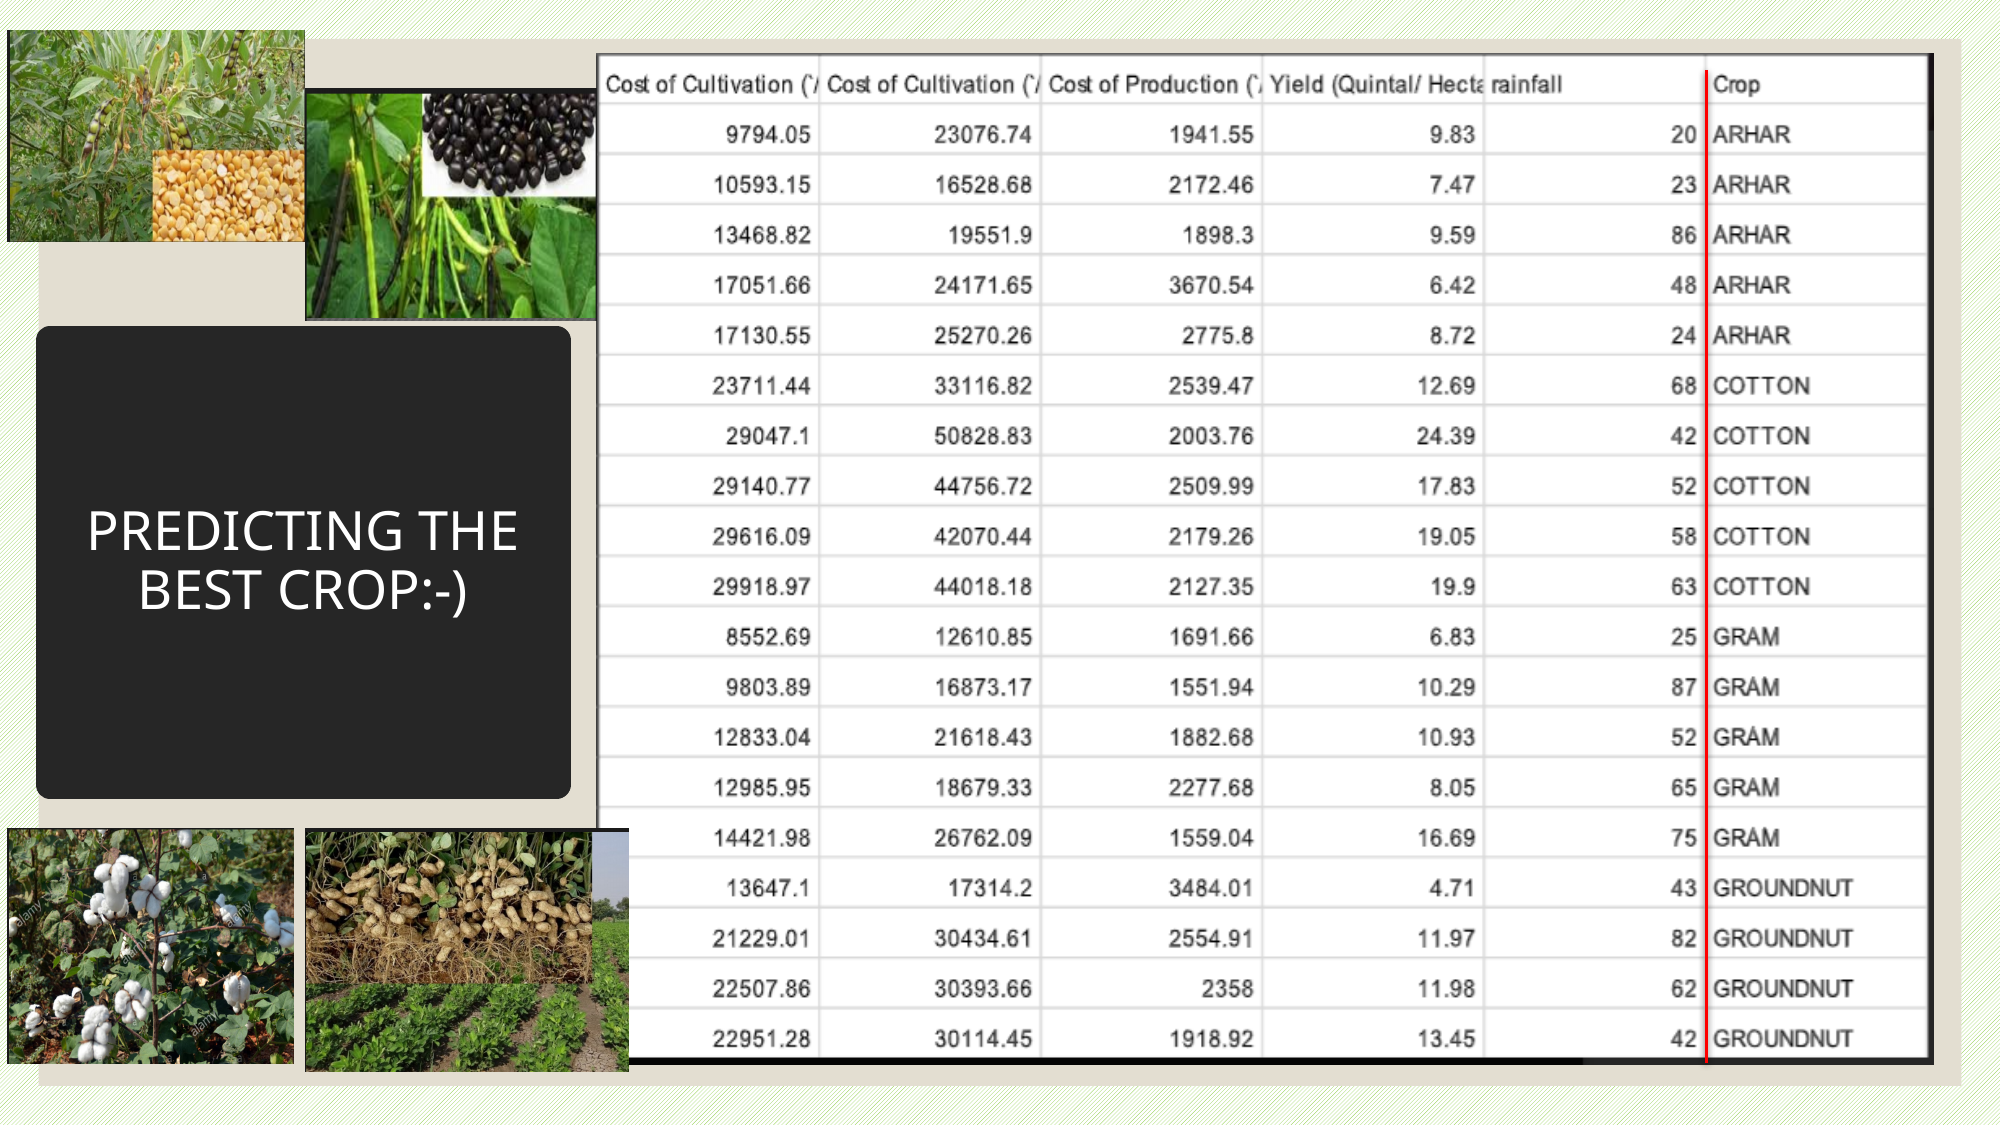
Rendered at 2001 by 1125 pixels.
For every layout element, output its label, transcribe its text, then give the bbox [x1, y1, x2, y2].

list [596, 53, 1934, 1065]
picture [7, 828, 294, 1064]
title PREDICTING THE BEST CROP:-) [50, 340, 557, 785]
picture [7, 30, 597, 321]
picture [304, 828, 629, 1072]
